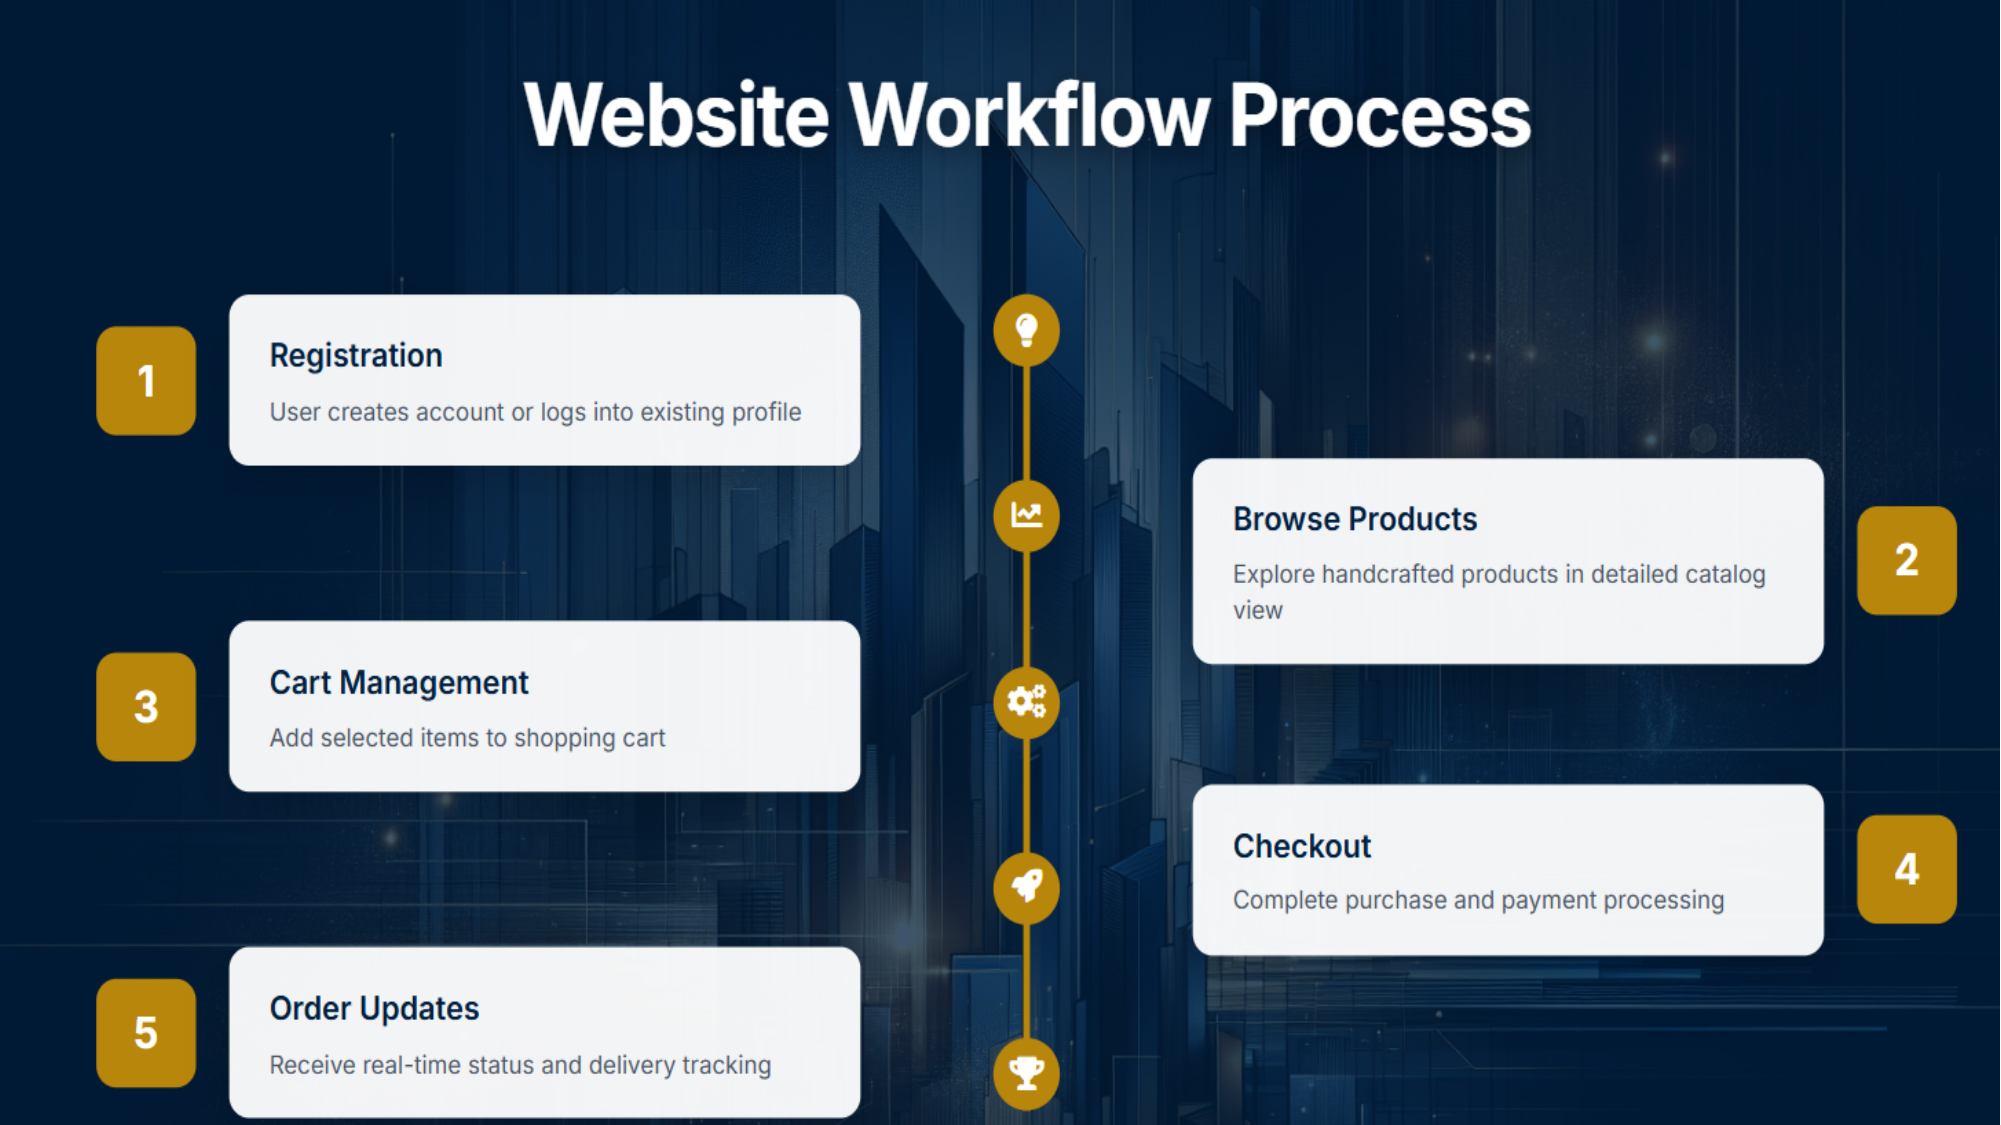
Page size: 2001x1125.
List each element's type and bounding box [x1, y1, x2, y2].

list [0, 0, 2000, 1125]
